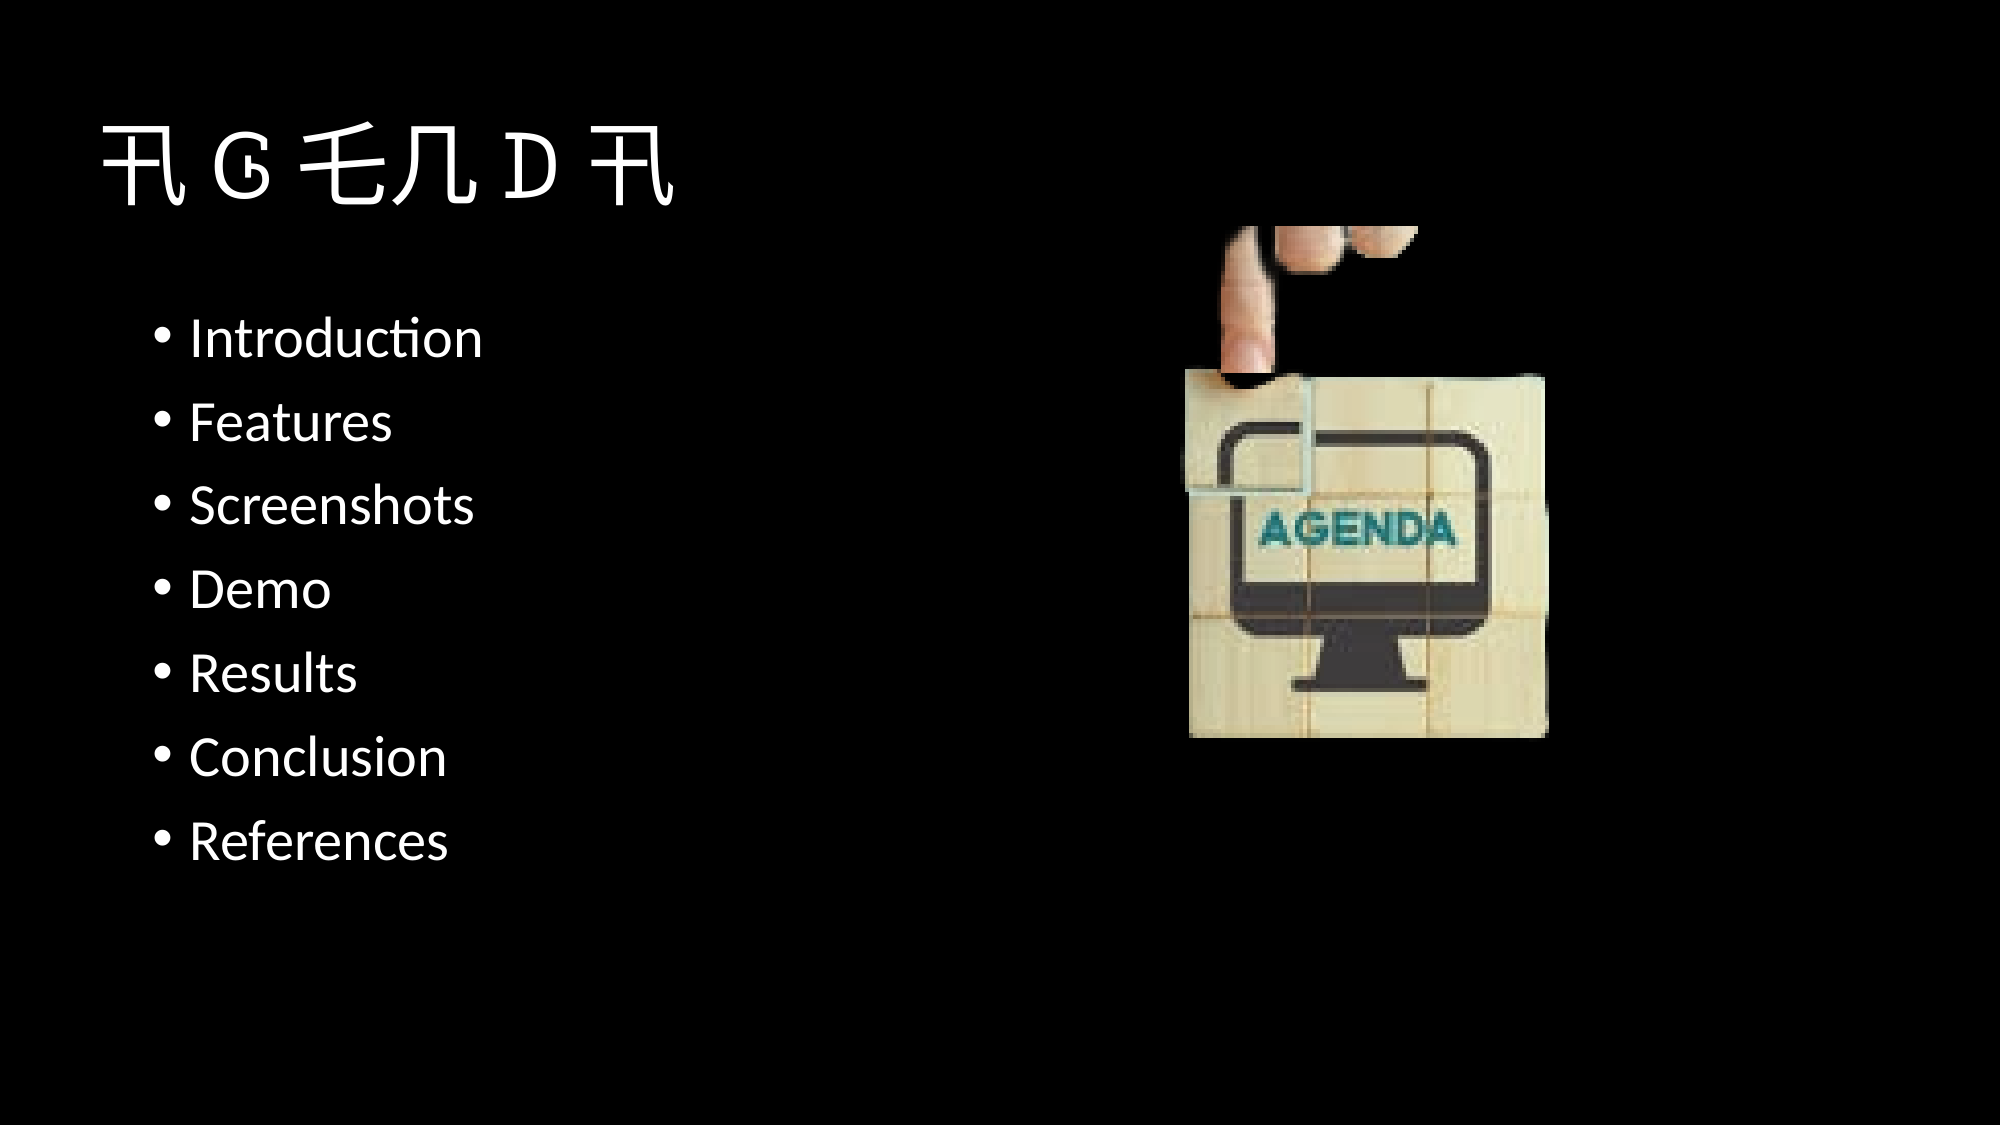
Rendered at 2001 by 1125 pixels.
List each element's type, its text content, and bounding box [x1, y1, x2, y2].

title 卂Ꮆ乇几ᗪ卂 [81, 59, 1806, 278]
picture [927, 226, 2000, 866]
list Introduction Features Screenshots Demo Results Conclusion References [137, 299, 1863, 1014]
